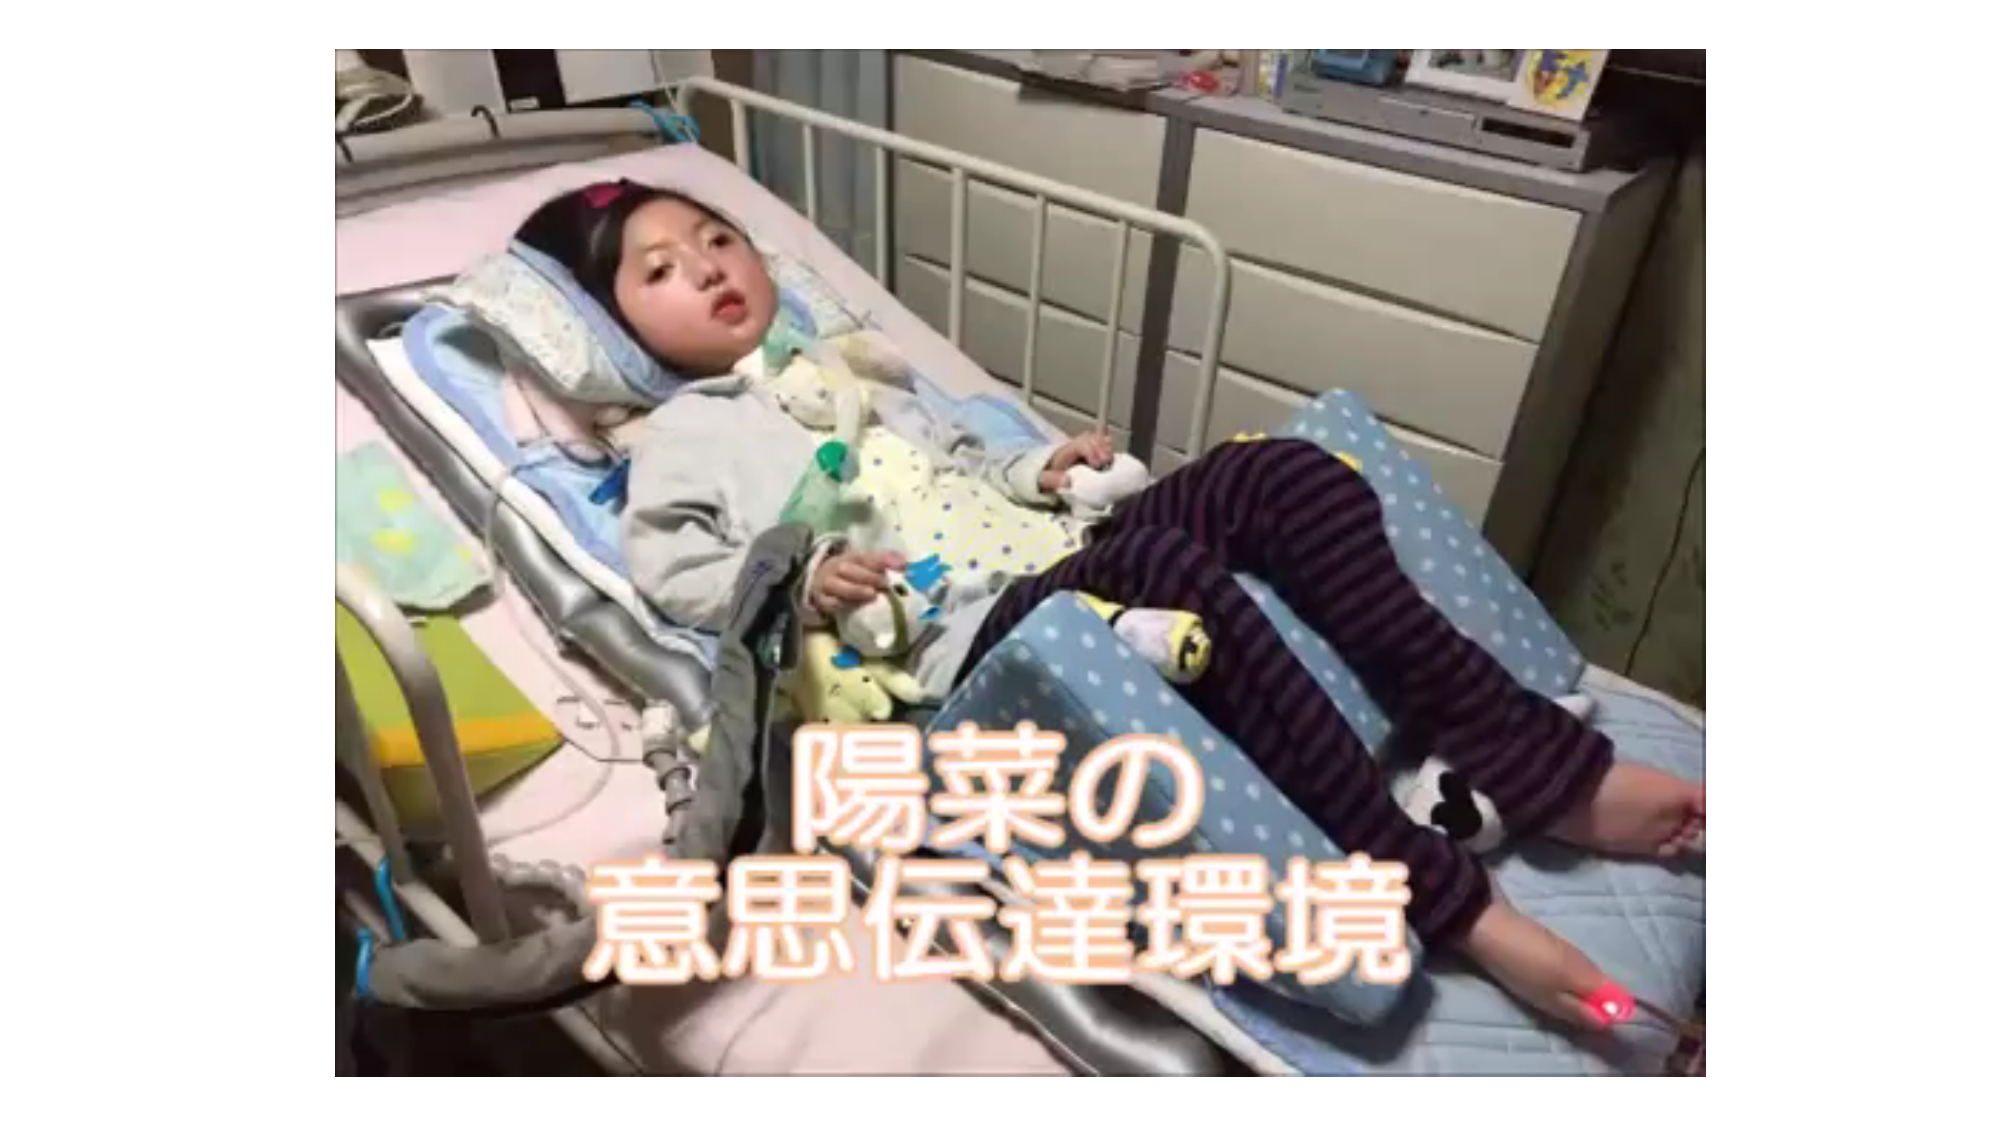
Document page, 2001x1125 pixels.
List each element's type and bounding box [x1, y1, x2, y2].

list [334, 48, 1707, 1078]
